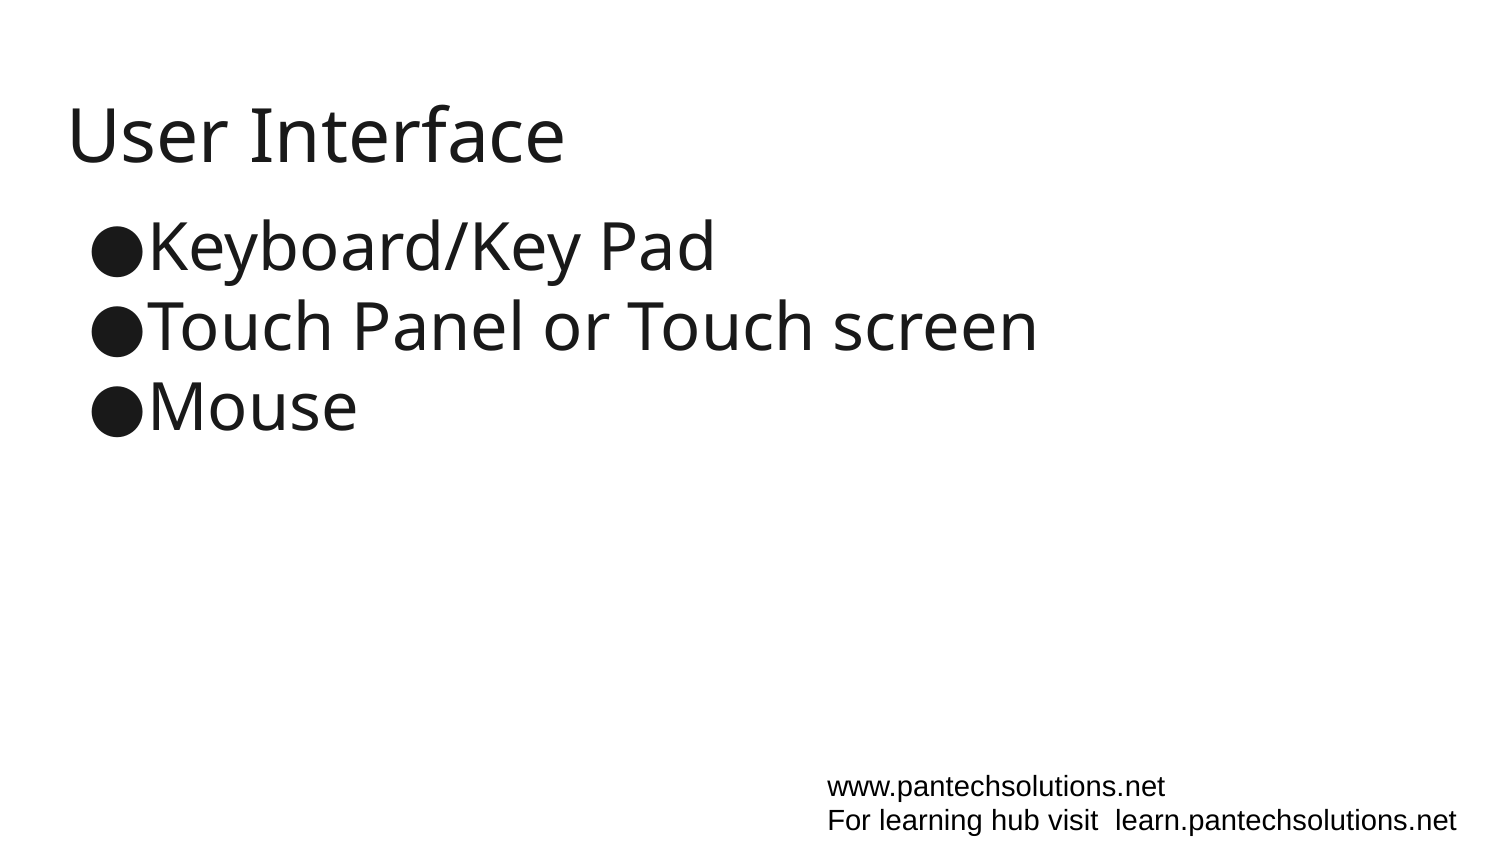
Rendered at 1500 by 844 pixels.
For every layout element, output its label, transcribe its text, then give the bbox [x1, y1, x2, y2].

list Keyboard/Key Pad Touch Panel or Touch screen Mouse [51, 189, 1449, 750]
slide_number www.pantechsolutions.net For learning hub visit learn.pantechsolutions.net [812, 759, 1500, 797]
title User Interface [51, 72, 1449, 167]
